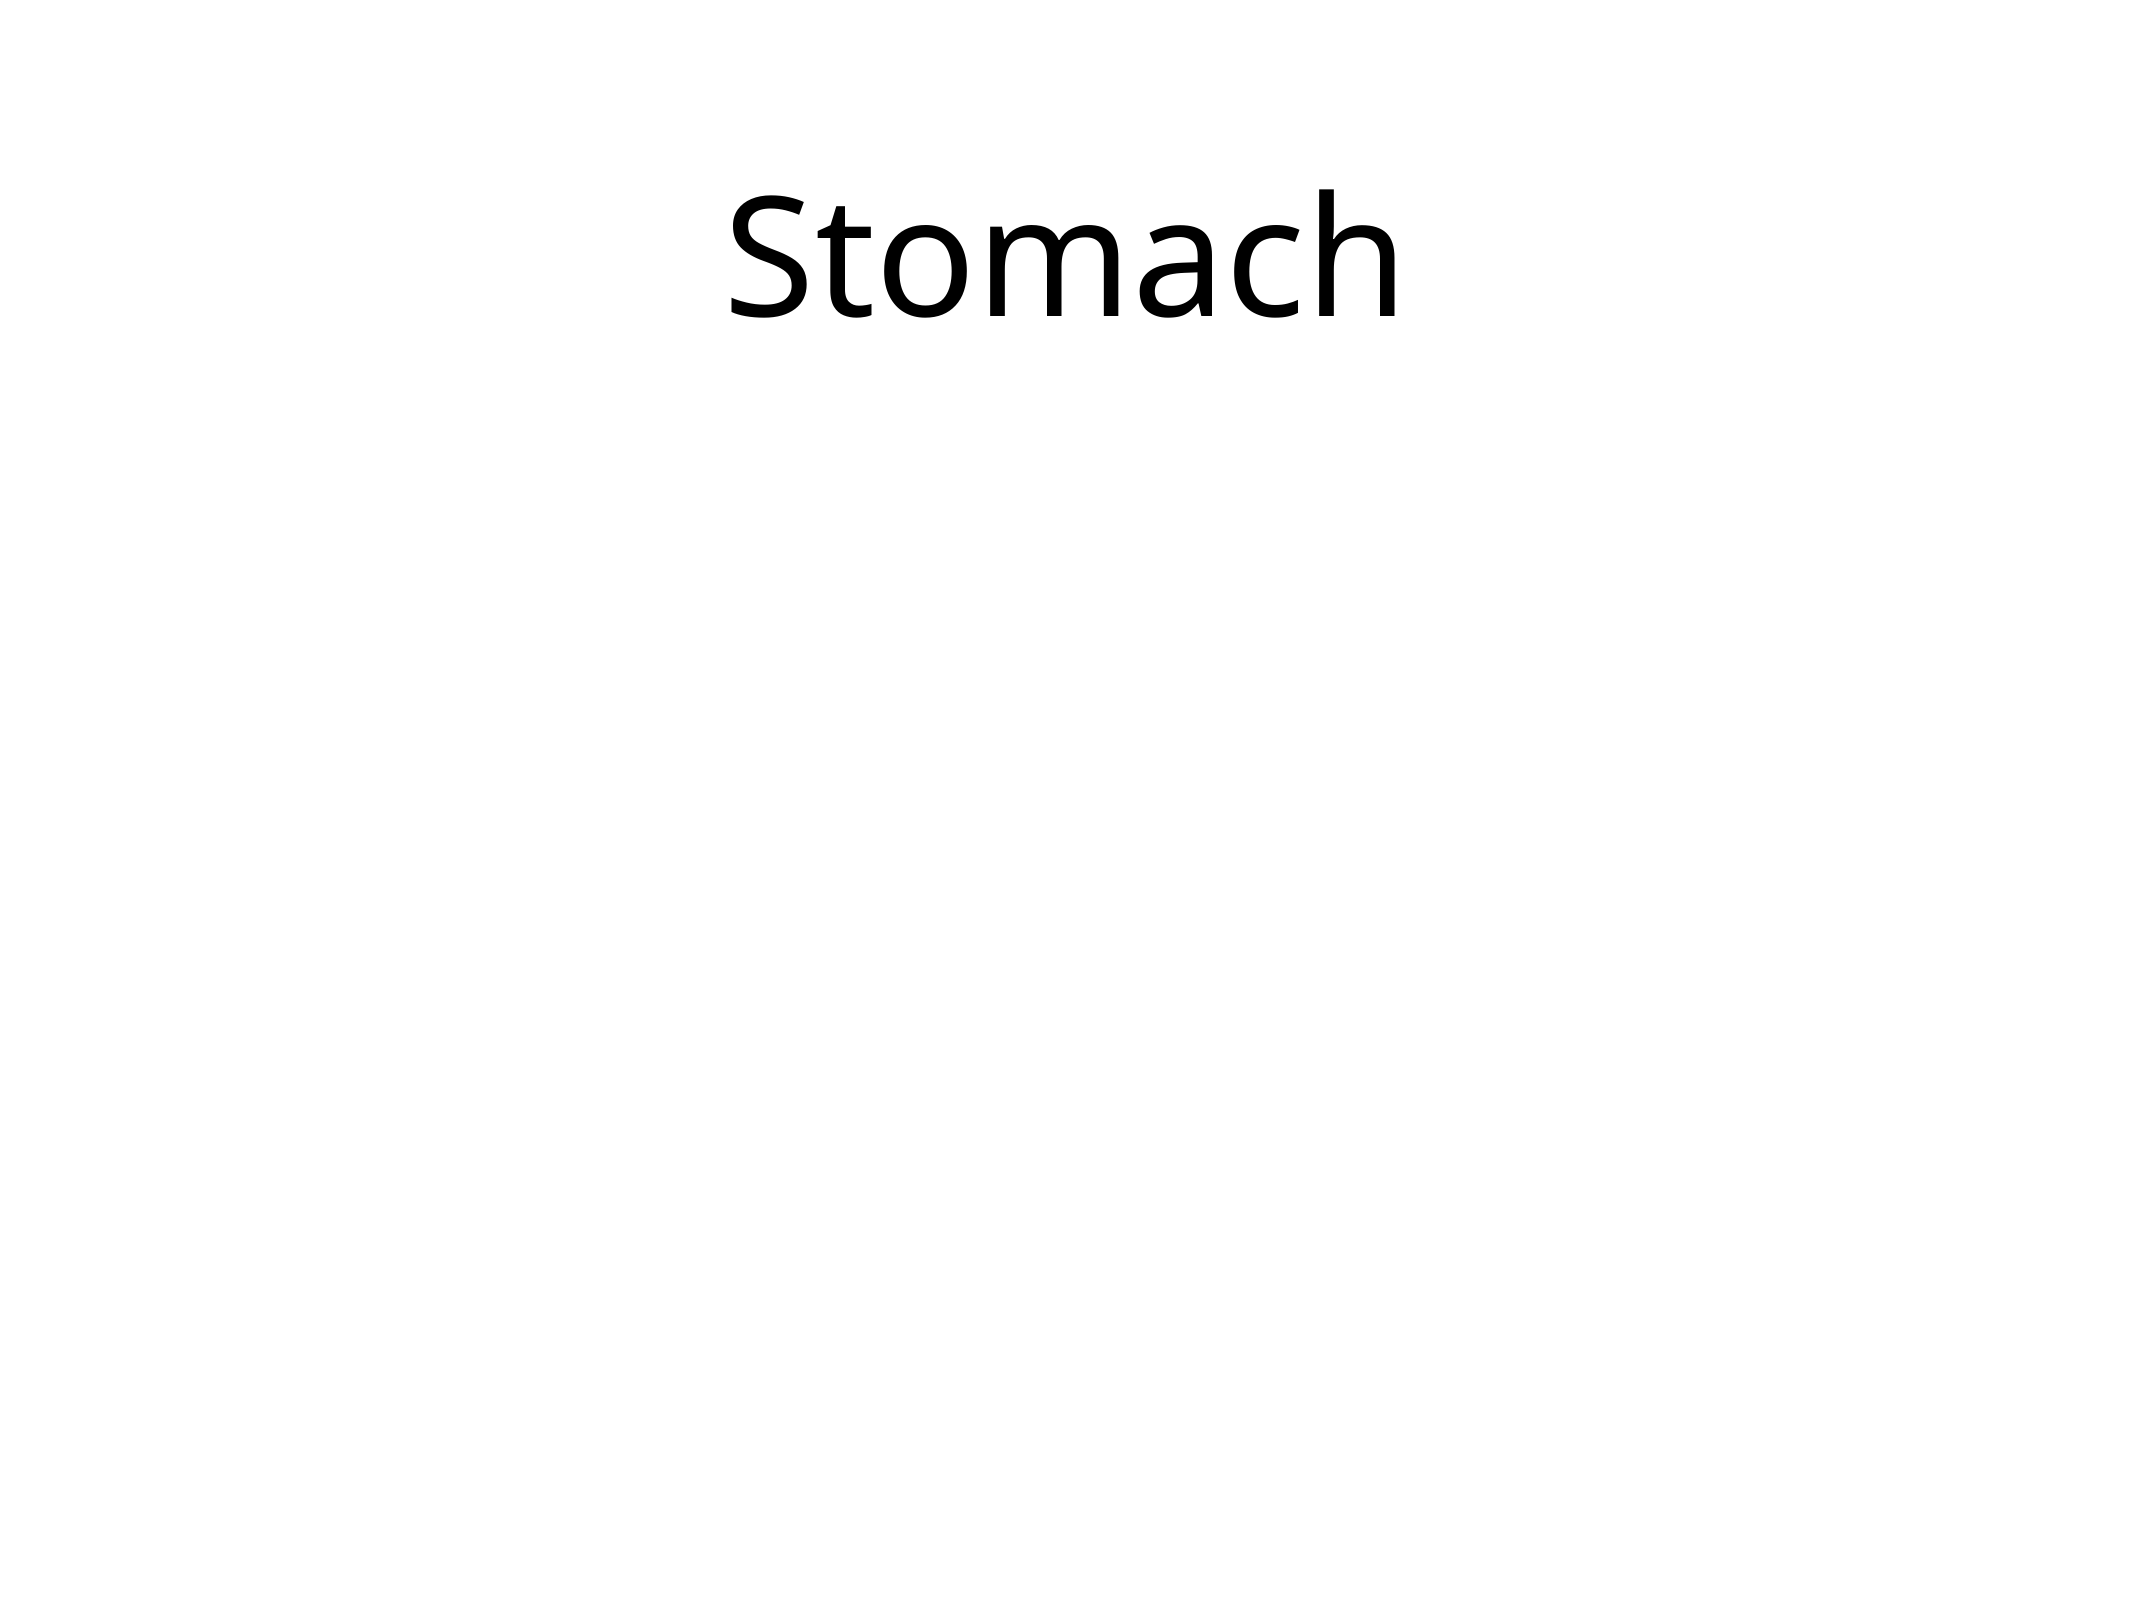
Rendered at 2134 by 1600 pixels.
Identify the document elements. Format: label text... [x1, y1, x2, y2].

title Stomach [155, 72, 1978, 428]
